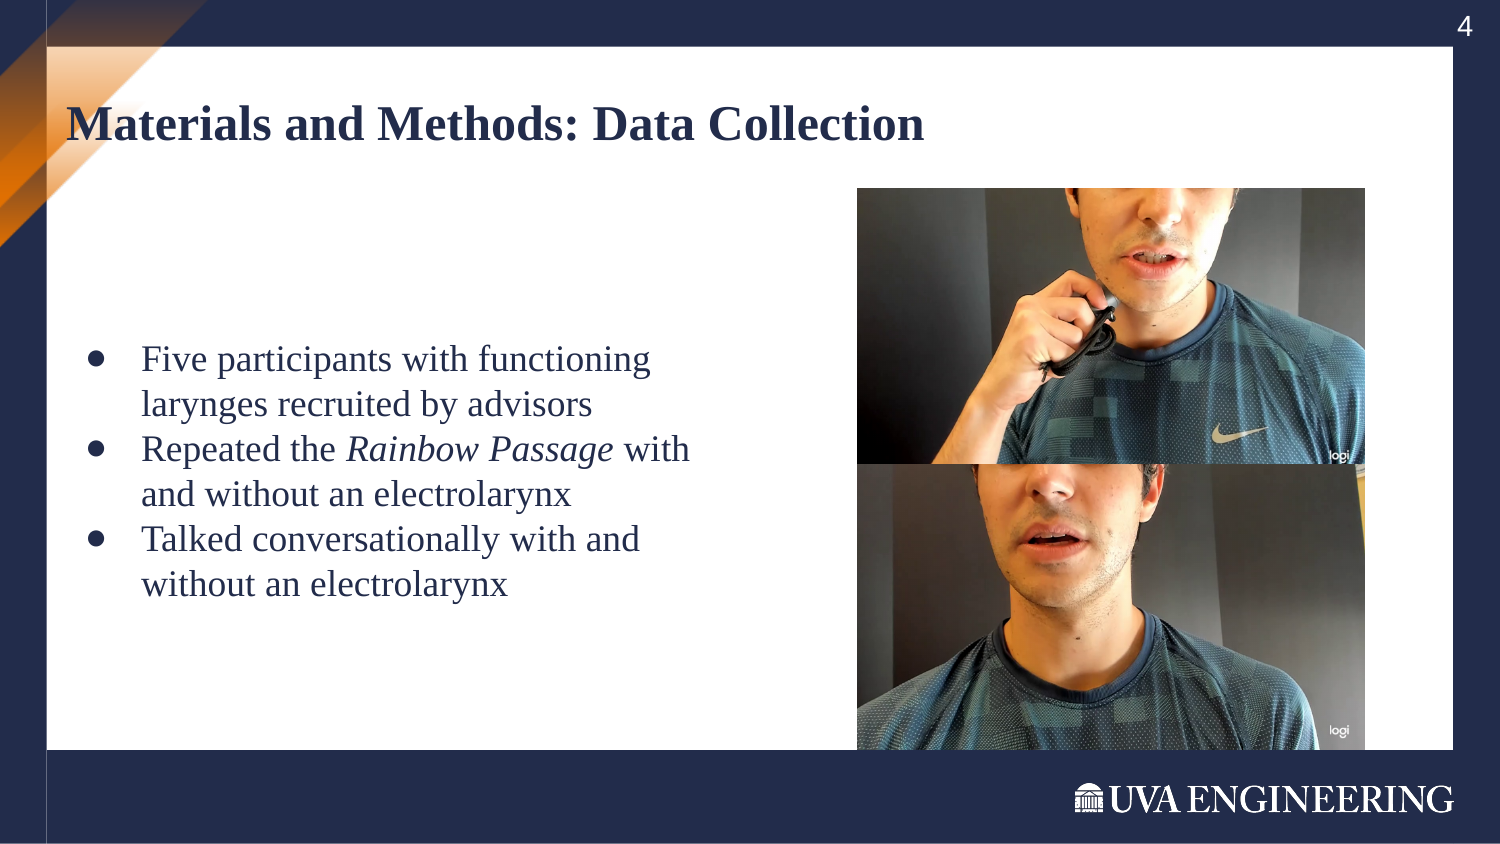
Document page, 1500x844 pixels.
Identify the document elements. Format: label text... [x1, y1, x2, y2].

picture [1075, 783, 1454, 813]
list Five participants with functioning larynges recruited by advisors Repeated the Rainbow Passage with and without an electrolarynx Talked conversationally with and without an electrolarynx [51, 189, 750, 750]
picture [0, 0, 213, 253]
title Materials and Methods: Data Collection [51, 72, 1449, 167]
slide_number 4 [1442, 0, 1500, 58]
picture [857, 188, 1365, 750]
